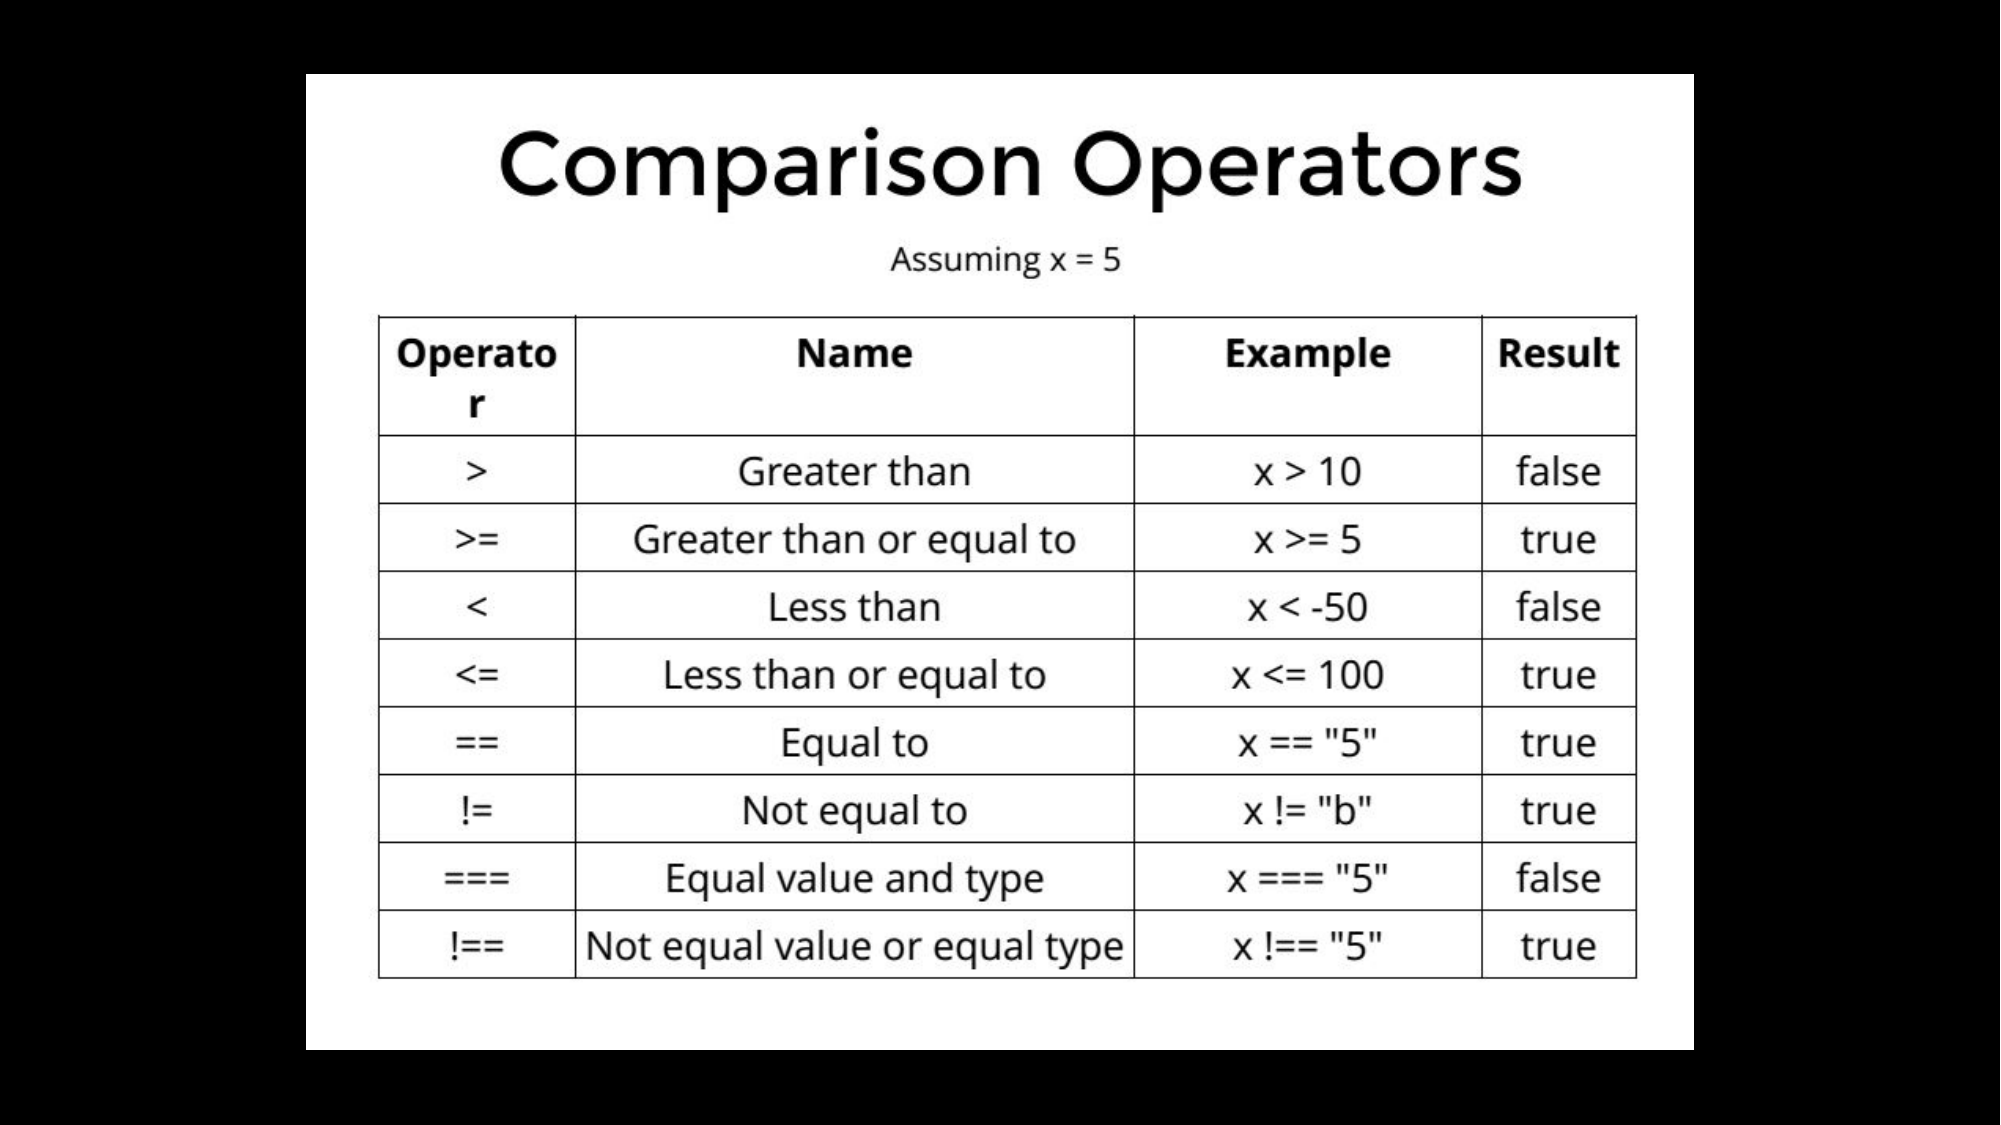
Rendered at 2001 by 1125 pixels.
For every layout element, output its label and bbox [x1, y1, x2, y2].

picture [305, 74, 1694, 1050]
